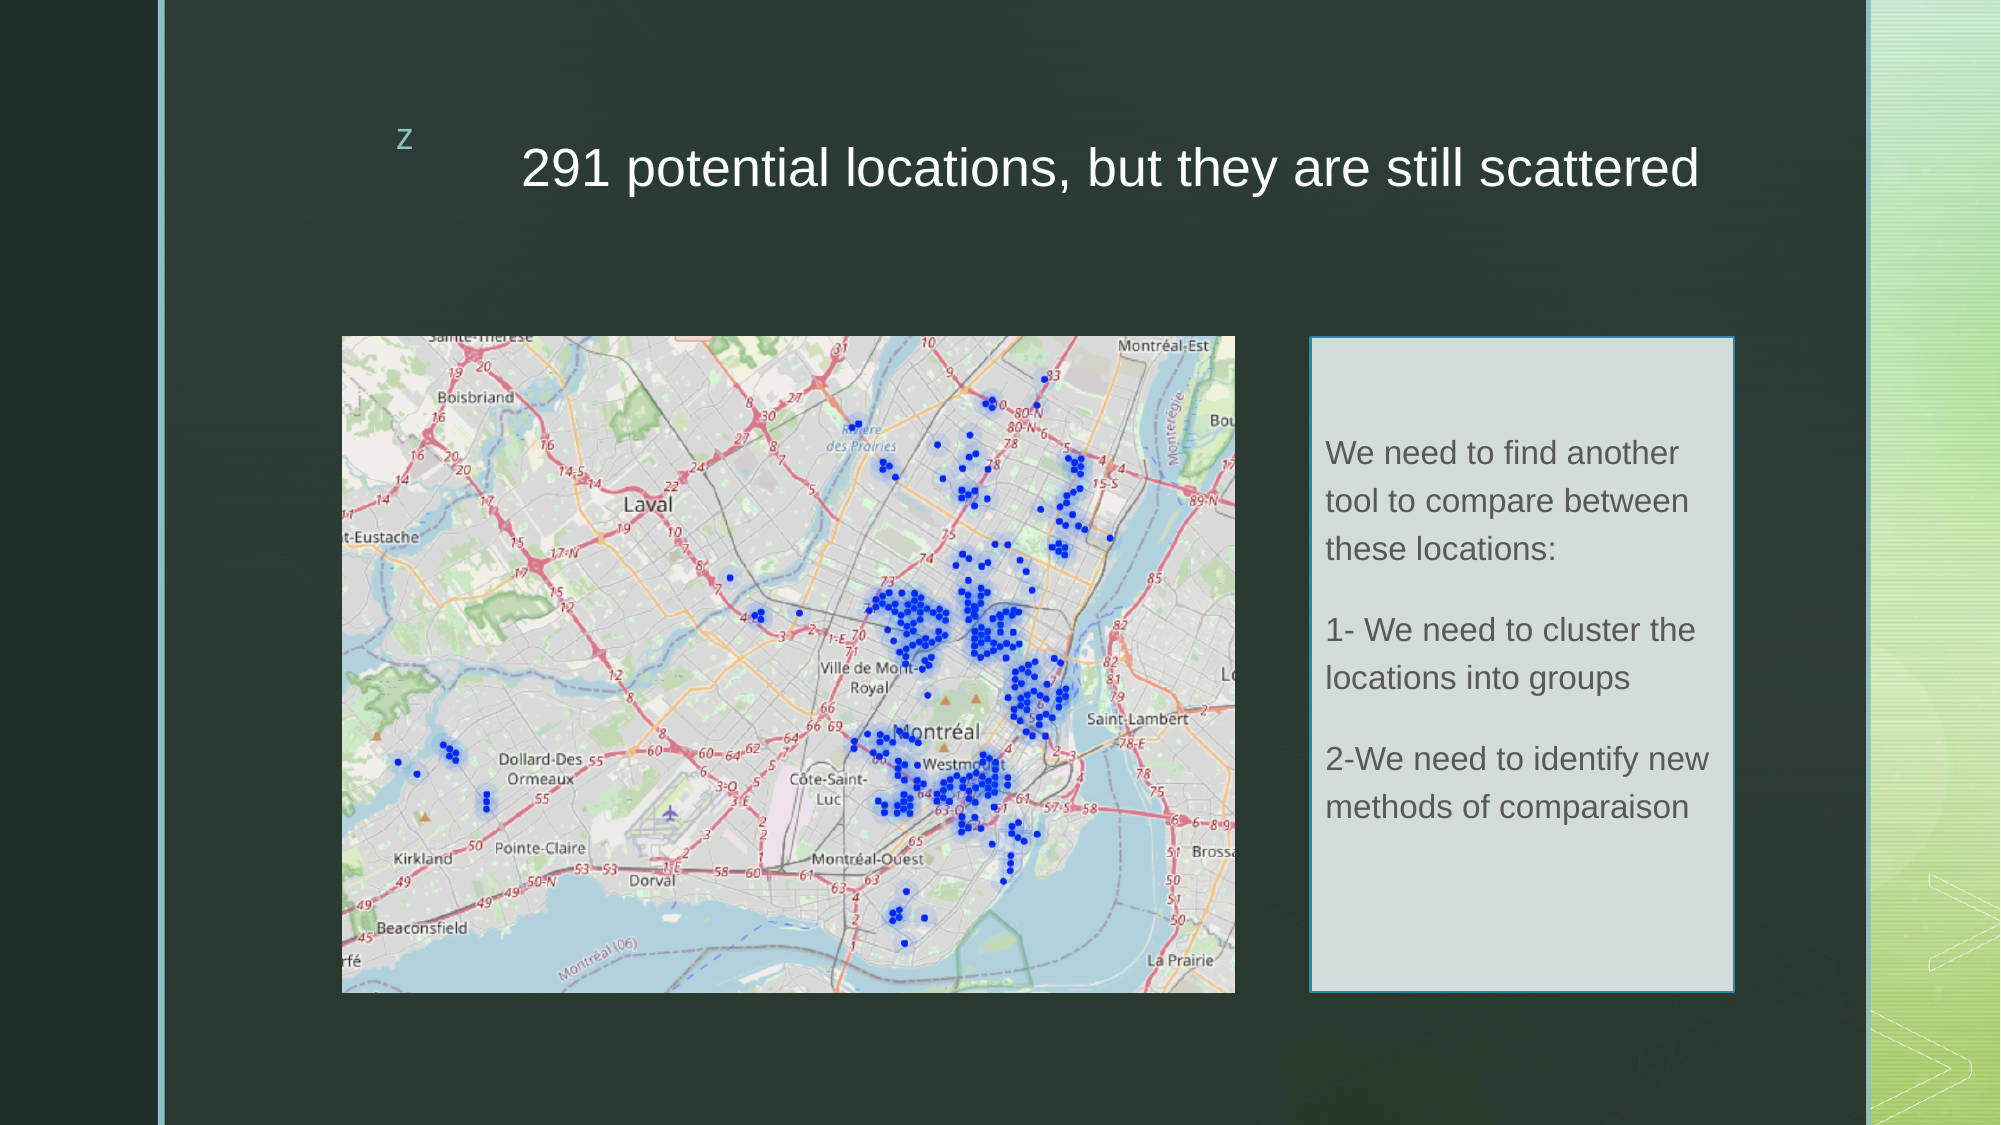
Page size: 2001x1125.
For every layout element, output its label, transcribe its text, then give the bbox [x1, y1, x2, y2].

picture [341, 336, 1235, 993]
picture [1871, 0, 2001, 1125]
title 291 potential locations, but they are still scattered [428, 132, 1734, 310]
list We need to find another tool to compare between these locations: 1- We need to cluster the locations into groups 2-We need to identify new methods of comparaison [1310, 336, 1734, 993]
